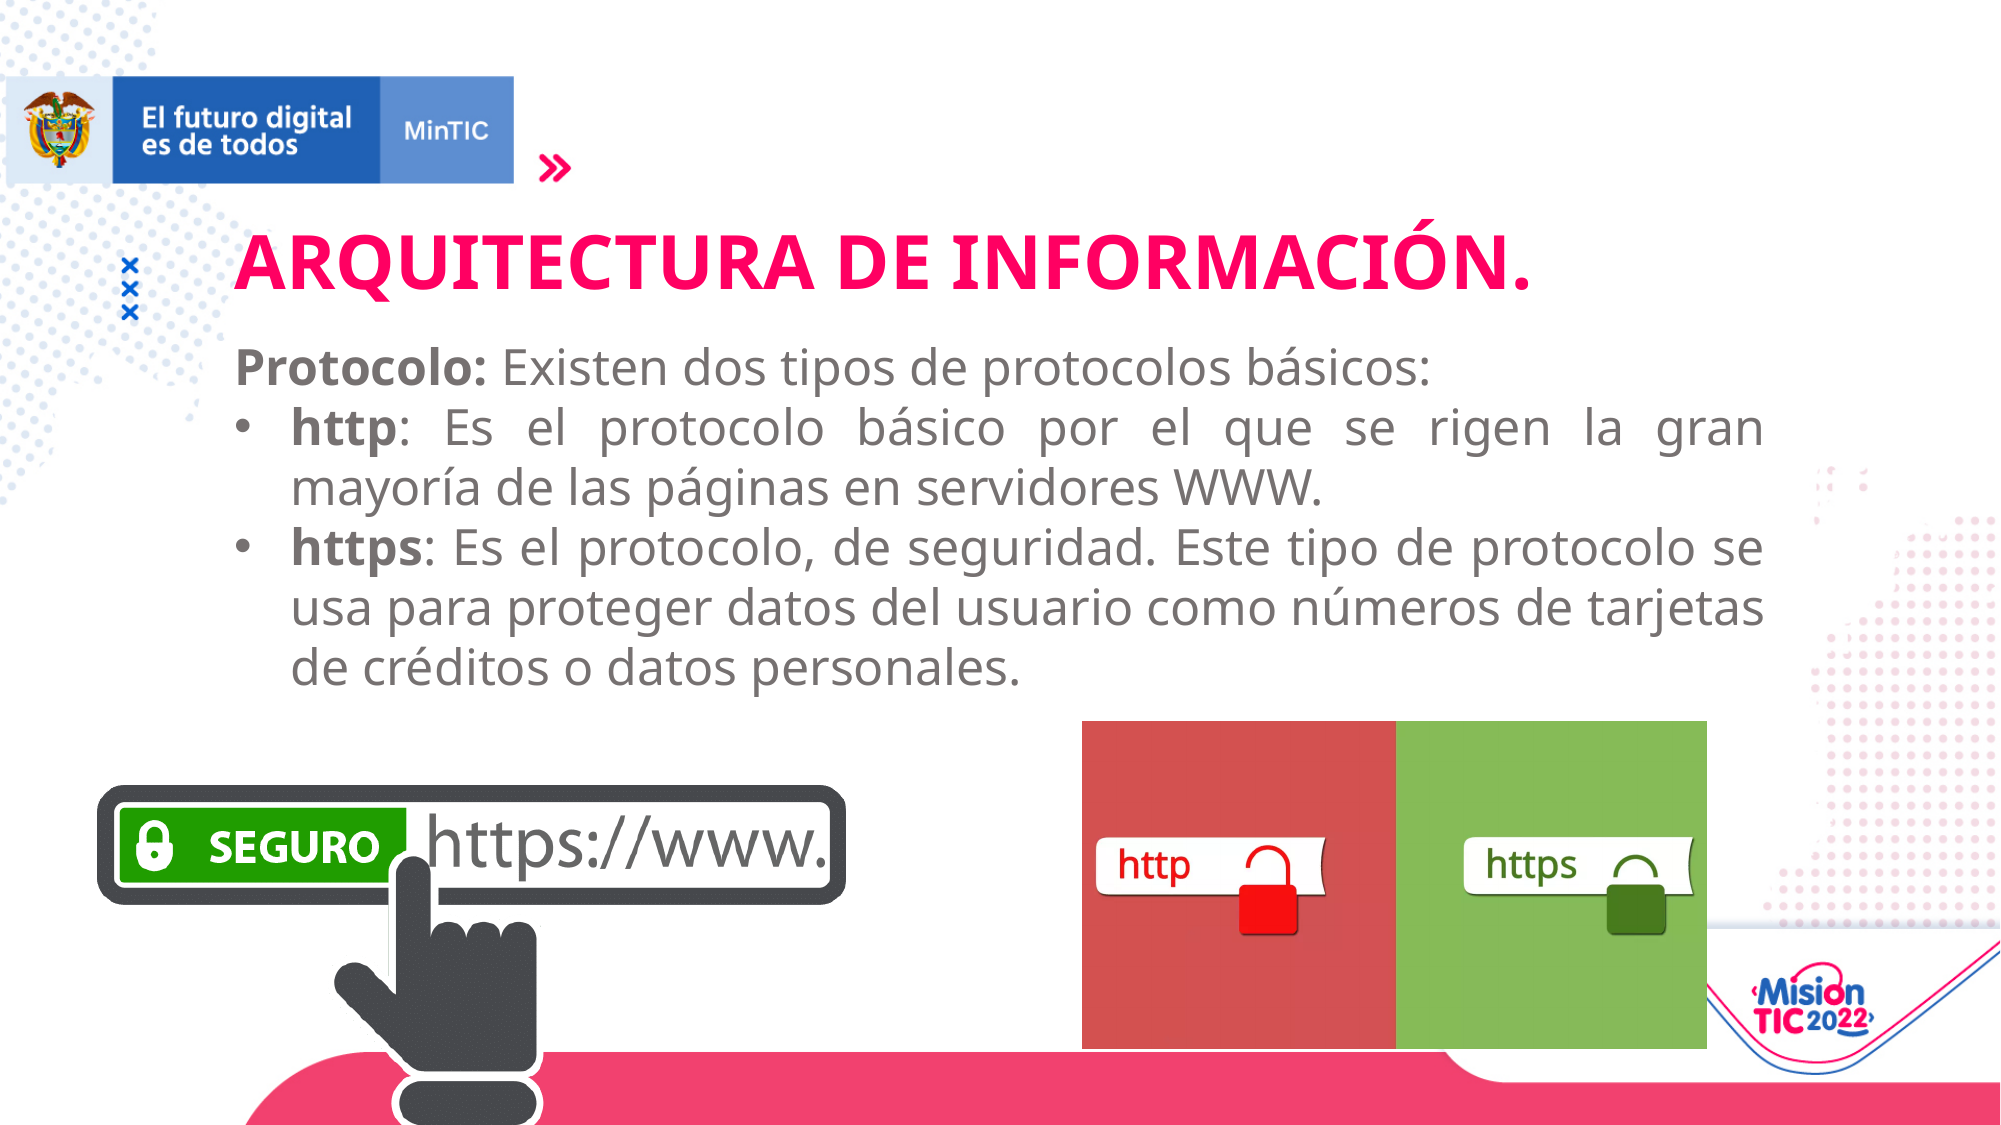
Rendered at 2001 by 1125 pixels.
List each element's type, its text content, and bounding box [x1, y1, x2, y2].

text_box ARQUITECTURA DE INFORMACIÓN. [175, 207, 1593, 312]
picture [0, 0, 2001, 1125]
text_box Protocolo: Existen dos tipos de protocolos básicos: http: Es el protocolo básico por el que se rigen la gran mayoría de las páginas en servidores WWW. https: Es el protocolo, de seguridad. Este tipo de protocolo se usa para proteger datos del usuario como números de tarjetas de créditos o datos personales. [219, 327, 1781, 703]
